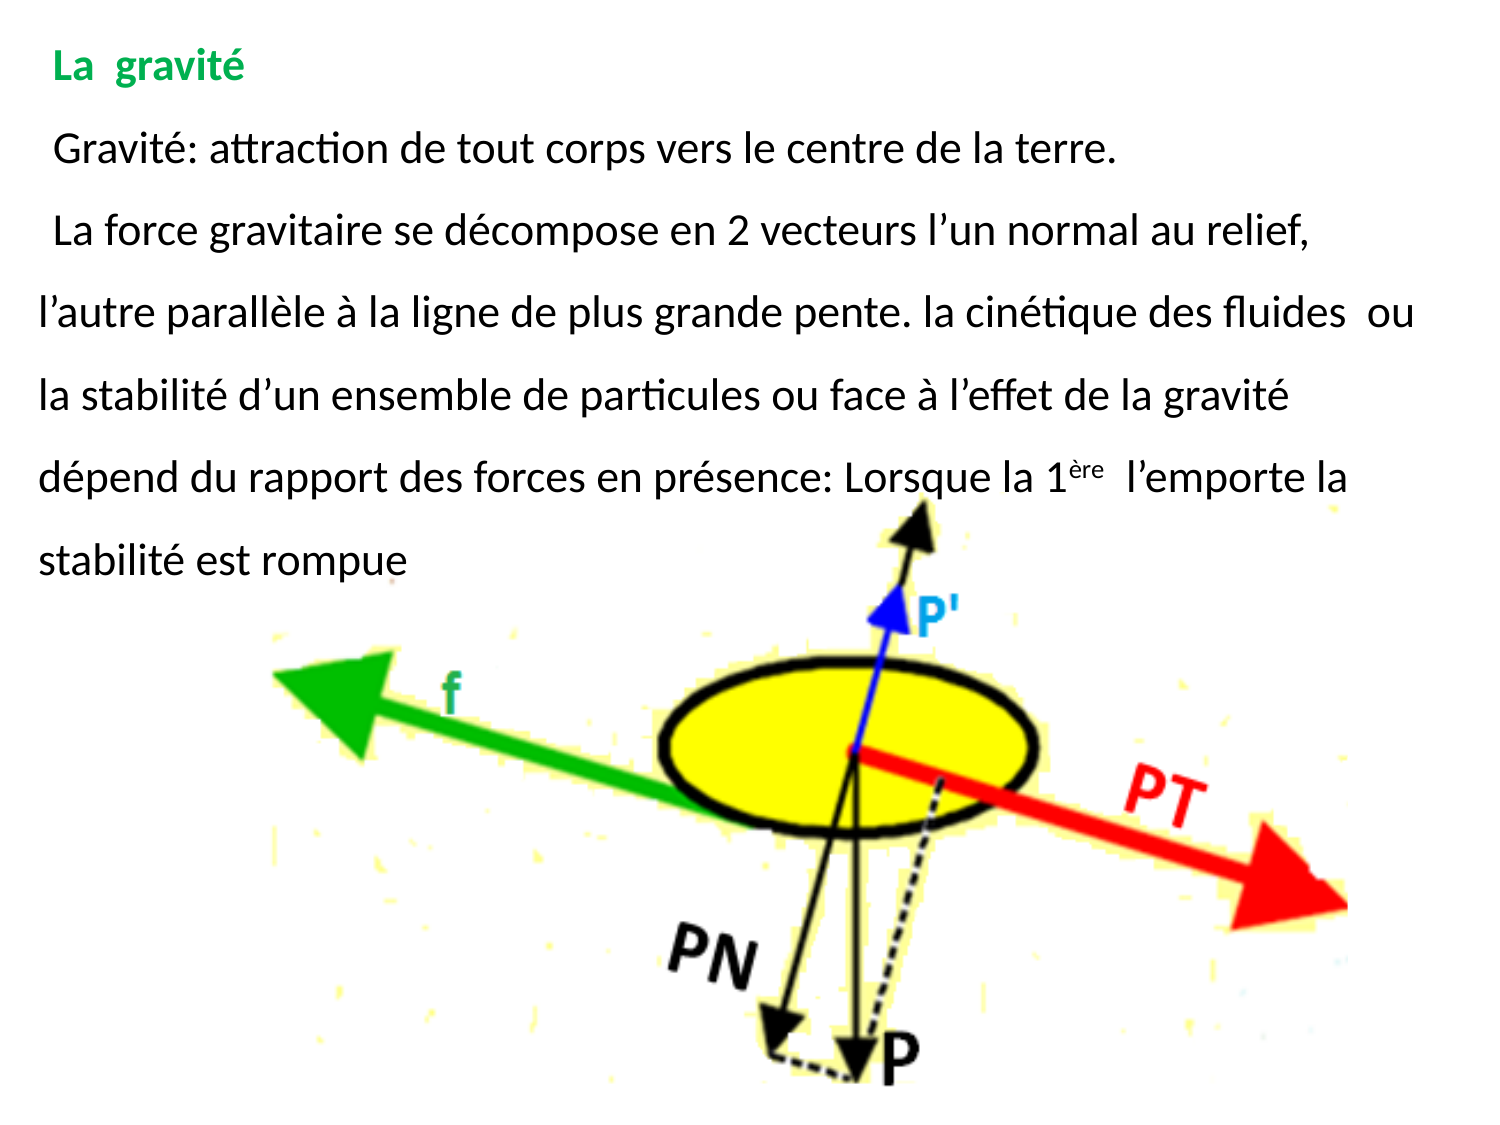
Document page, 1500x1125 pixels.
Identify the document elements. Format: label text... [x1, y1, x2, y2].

text_box La gravité Gravité: attraction de tout corps vers le centre de la terre. La force gravitaire se décompose en 2 vecteurs l’un normal au relief, l’autre parallèle à la ligne de plus grande pente. la cinétique des fluides ou la stabilité d’un ensemble de particules ou face à l’effet de la gravité dépend du rapport des forces en présence: Lorsque la 1ère l’emporte la stabilité est rompue [23, 0, 1454, 592]
picture [269, 491, 1348, 1090]
